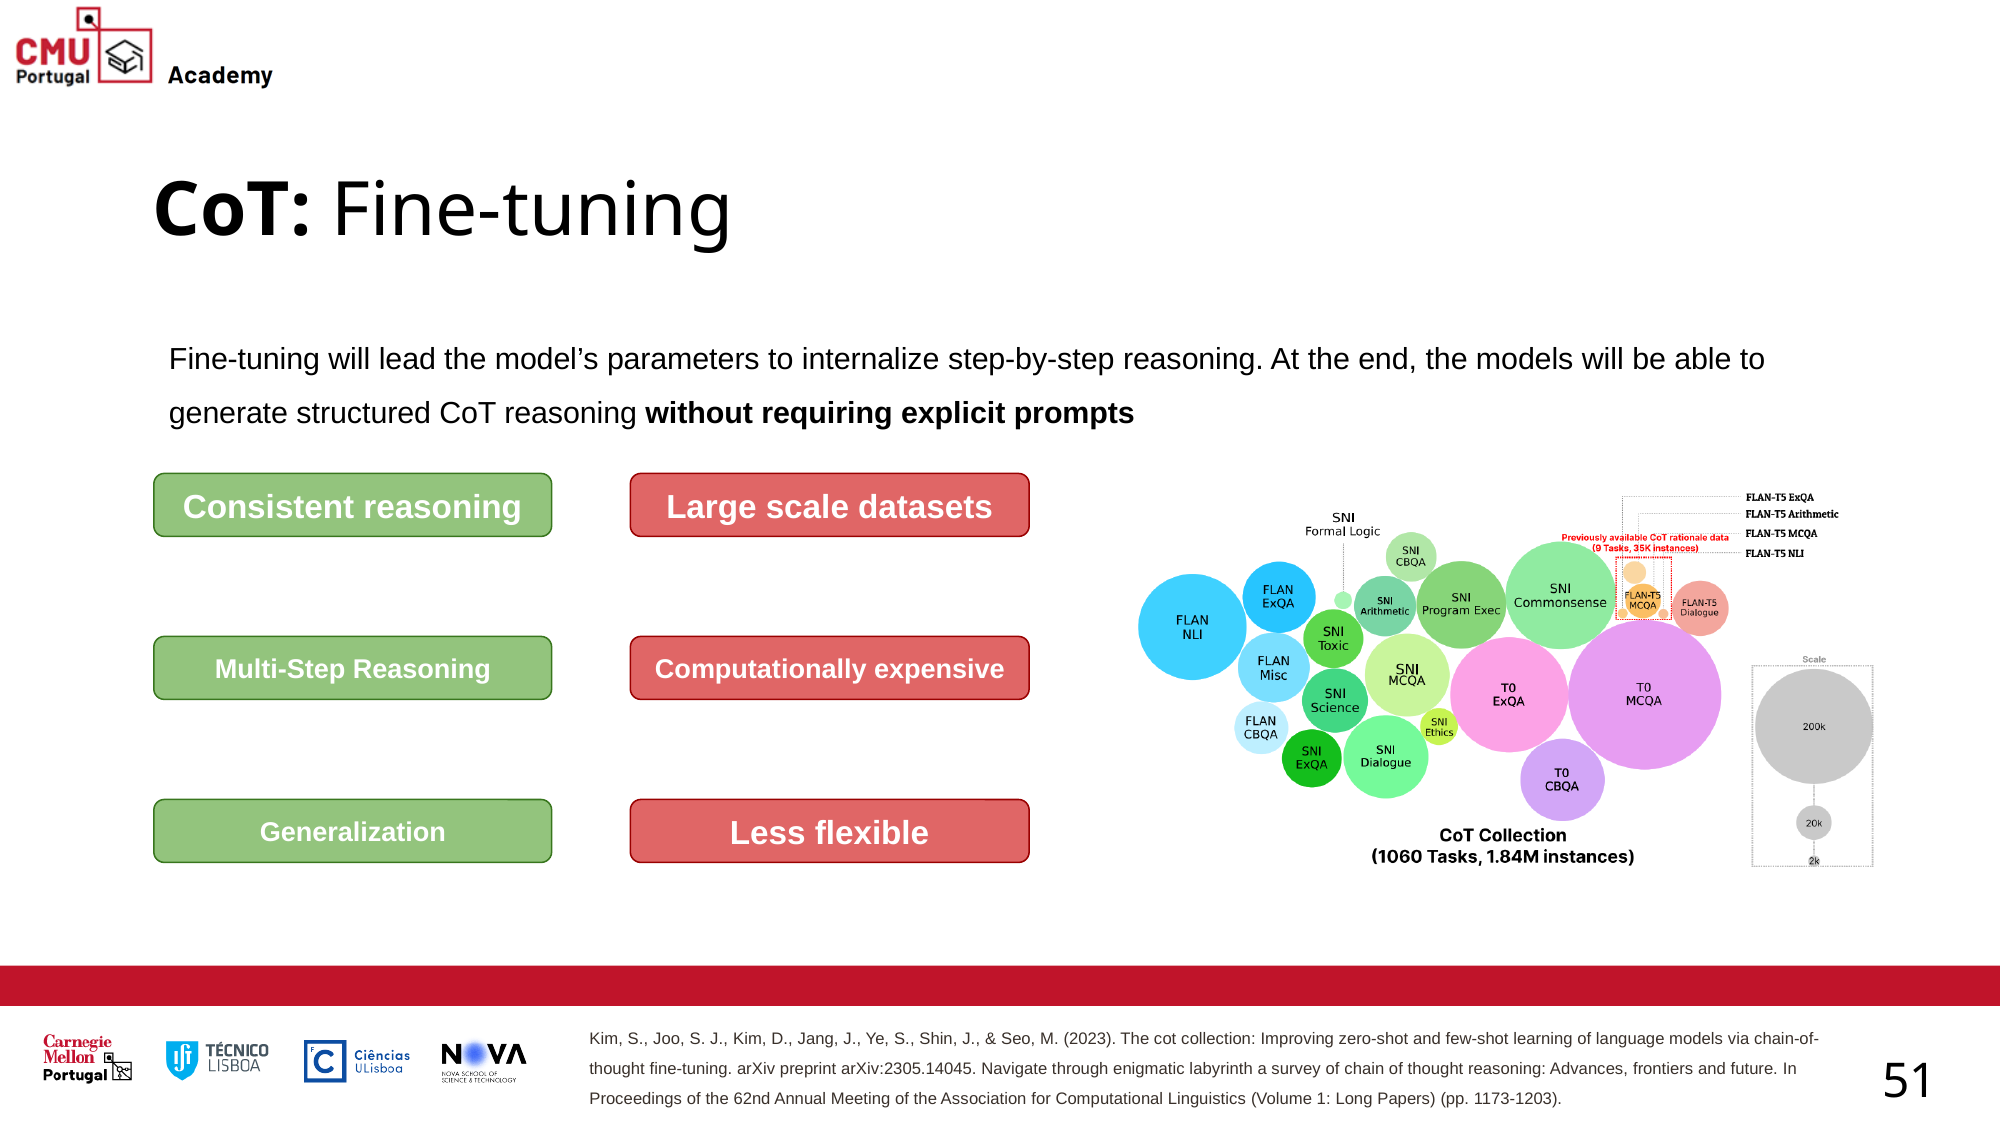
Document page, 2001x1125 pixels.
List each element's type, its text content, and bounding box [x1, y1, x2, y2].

picture [0, 1011, 574, 1110]
text_box Consistent reasoning [153, 473, 552, 537]
text_box Fine-tuning will lead the model’s parameters to internalize step-by-step reasoning. At the end, the models will be able to generate structured CoT reasoning without requiring explicit prompts [153, 313, 1848, 438]
slide_number 51 [1890, 1042, 1953, 1103]
title CoT: Fine-tuning [137, 145, 1863, 278]
text_box [39, 965, 1717, 1091]
text_box Less flexible [630, 799, 1030, 863]
text_box Kim, S., Joo, S. J., Kim, D., Jang, J., Ye, S., Shin, J., & Seo, M. (2023). The cot collection: Improving zero-shot and few-shot learning of language models via chain-of-thought fine-tuning. arXiv preprint arXiv:2305.14045. Navigate through enigmatic labyrinth a survey of chain of thought reasoning: Advances, frontiers and future. In Proceedings of the 62nd Annual Meeting of the Association for Computational Linguistics (Volume 1: Long Papers) (pp. 1173-1203). [574, 1010, 1890, 1125]
picture [1107, 473, 1886, 877]
text_box Generalization [153, 799, 552, 863]
picture [5, 3, 275, 92]
text_box Multi-Step Reasoning [153, 636, 552, 700]
text_box Large scale datasets [630, 473, 1030, 537]
text_box Computationally expensive [630, 636, 1030, 700]
